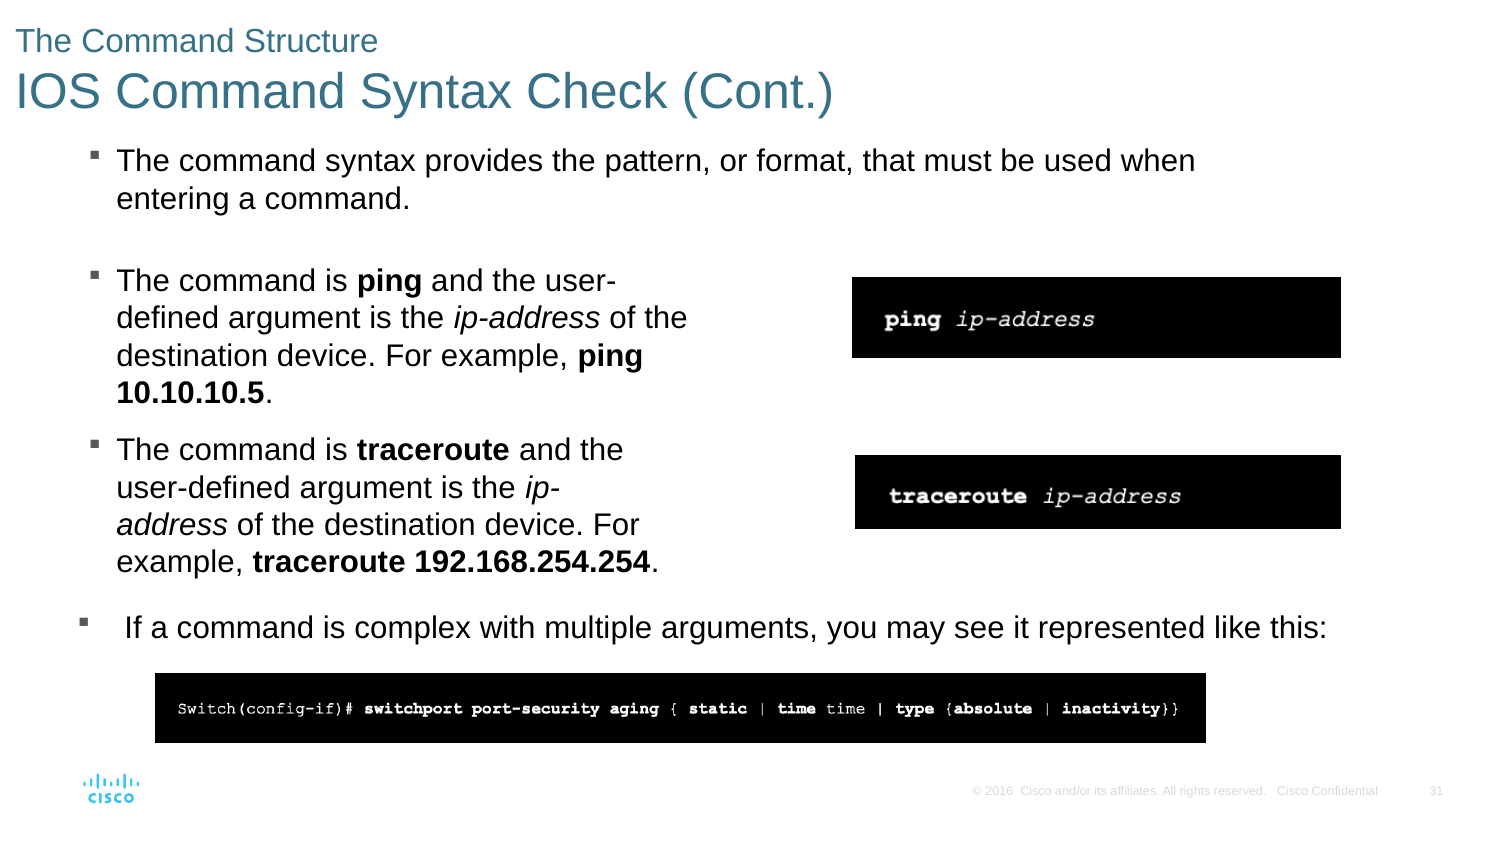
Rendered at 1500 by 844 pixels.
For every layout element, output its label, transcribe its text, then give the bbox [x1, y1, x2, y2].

picture [854, 455, 1341, 529]
text_box If a command is complex with multiple arguments, you may see it represented like this: [62, 600, 1345, 653]
text_box The command is ping and the user-defined argument is the ip-address of the destination device. For example, ping 10.10.10.5. [73, 252, 750, 402]
picture [852, 277, 1341, 358]
text_box The command is traceroute and the user-defined argument is the ip-address of the destination device. For example, traceroute 192.168.254.254. [73, 421, 707, 581]
list The command syntax provides the pattern, or format, that must be used when entering a command. [73, 133, 1341, 205]
title The Command Structure IOS Command Syntax Check (Cont.) [0, 6, 1500, 131]
picture [154, 672, 1206, 743]
